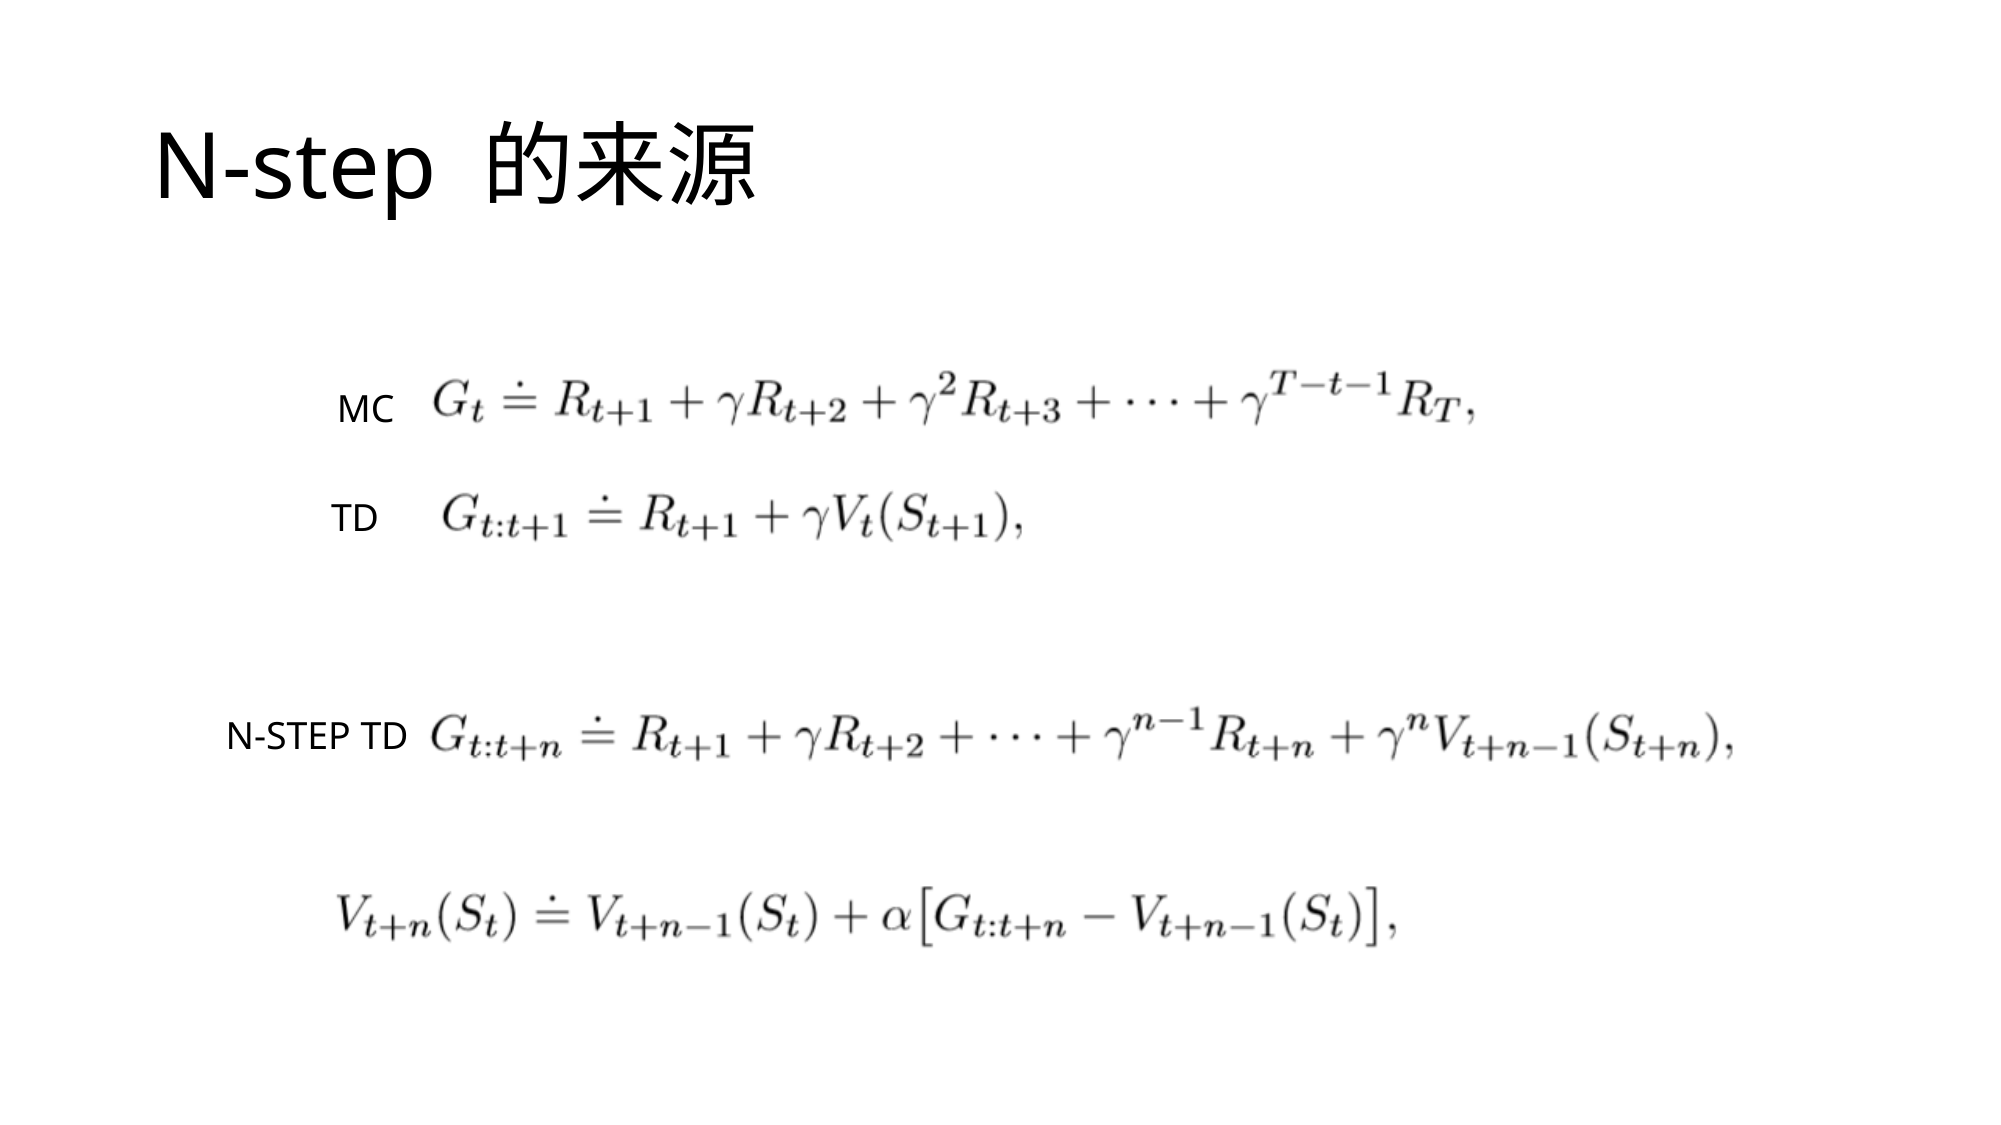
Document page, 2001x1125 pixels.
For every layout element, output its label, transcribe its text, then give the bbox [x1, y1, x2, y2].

picture [409, 693, 1764, 780]
picture [317, 863, 1429, 975]
text_box TD [316, 486, 395, 547]
text_box MC [322, 377, 410, 438]
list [430, 352, 1494, 432]
picture [430, 471, 1036, 563]
text_box N-STEP TD [210, 704, 409, 765]
title N-step 的来源 [137, 59, 1863, 278]
